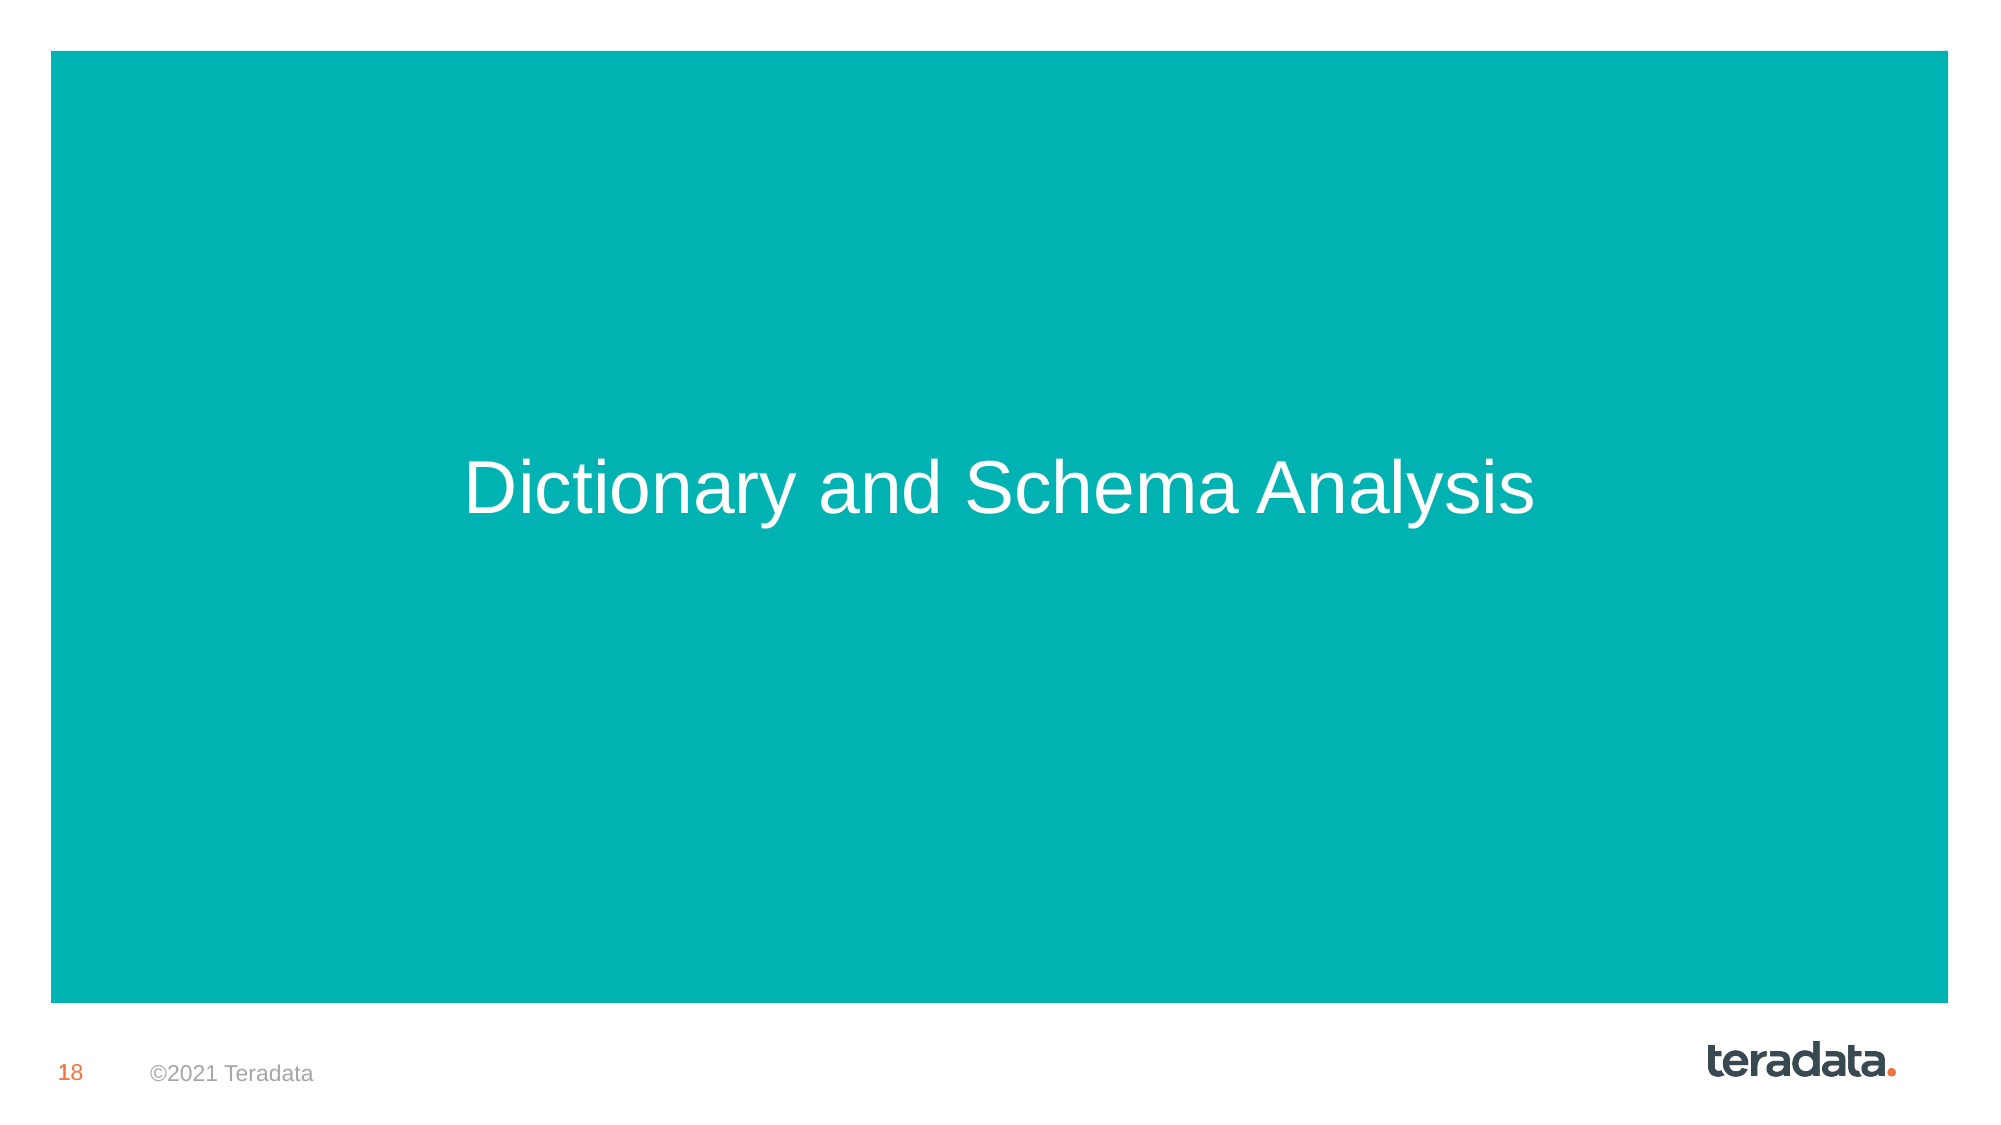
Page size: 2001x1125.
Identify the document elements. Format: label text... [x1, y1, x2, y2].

list Dictionary and Schema Analysis [51, 407, 1949, 560]
picture [1708, 1041, 1896, 1077]
